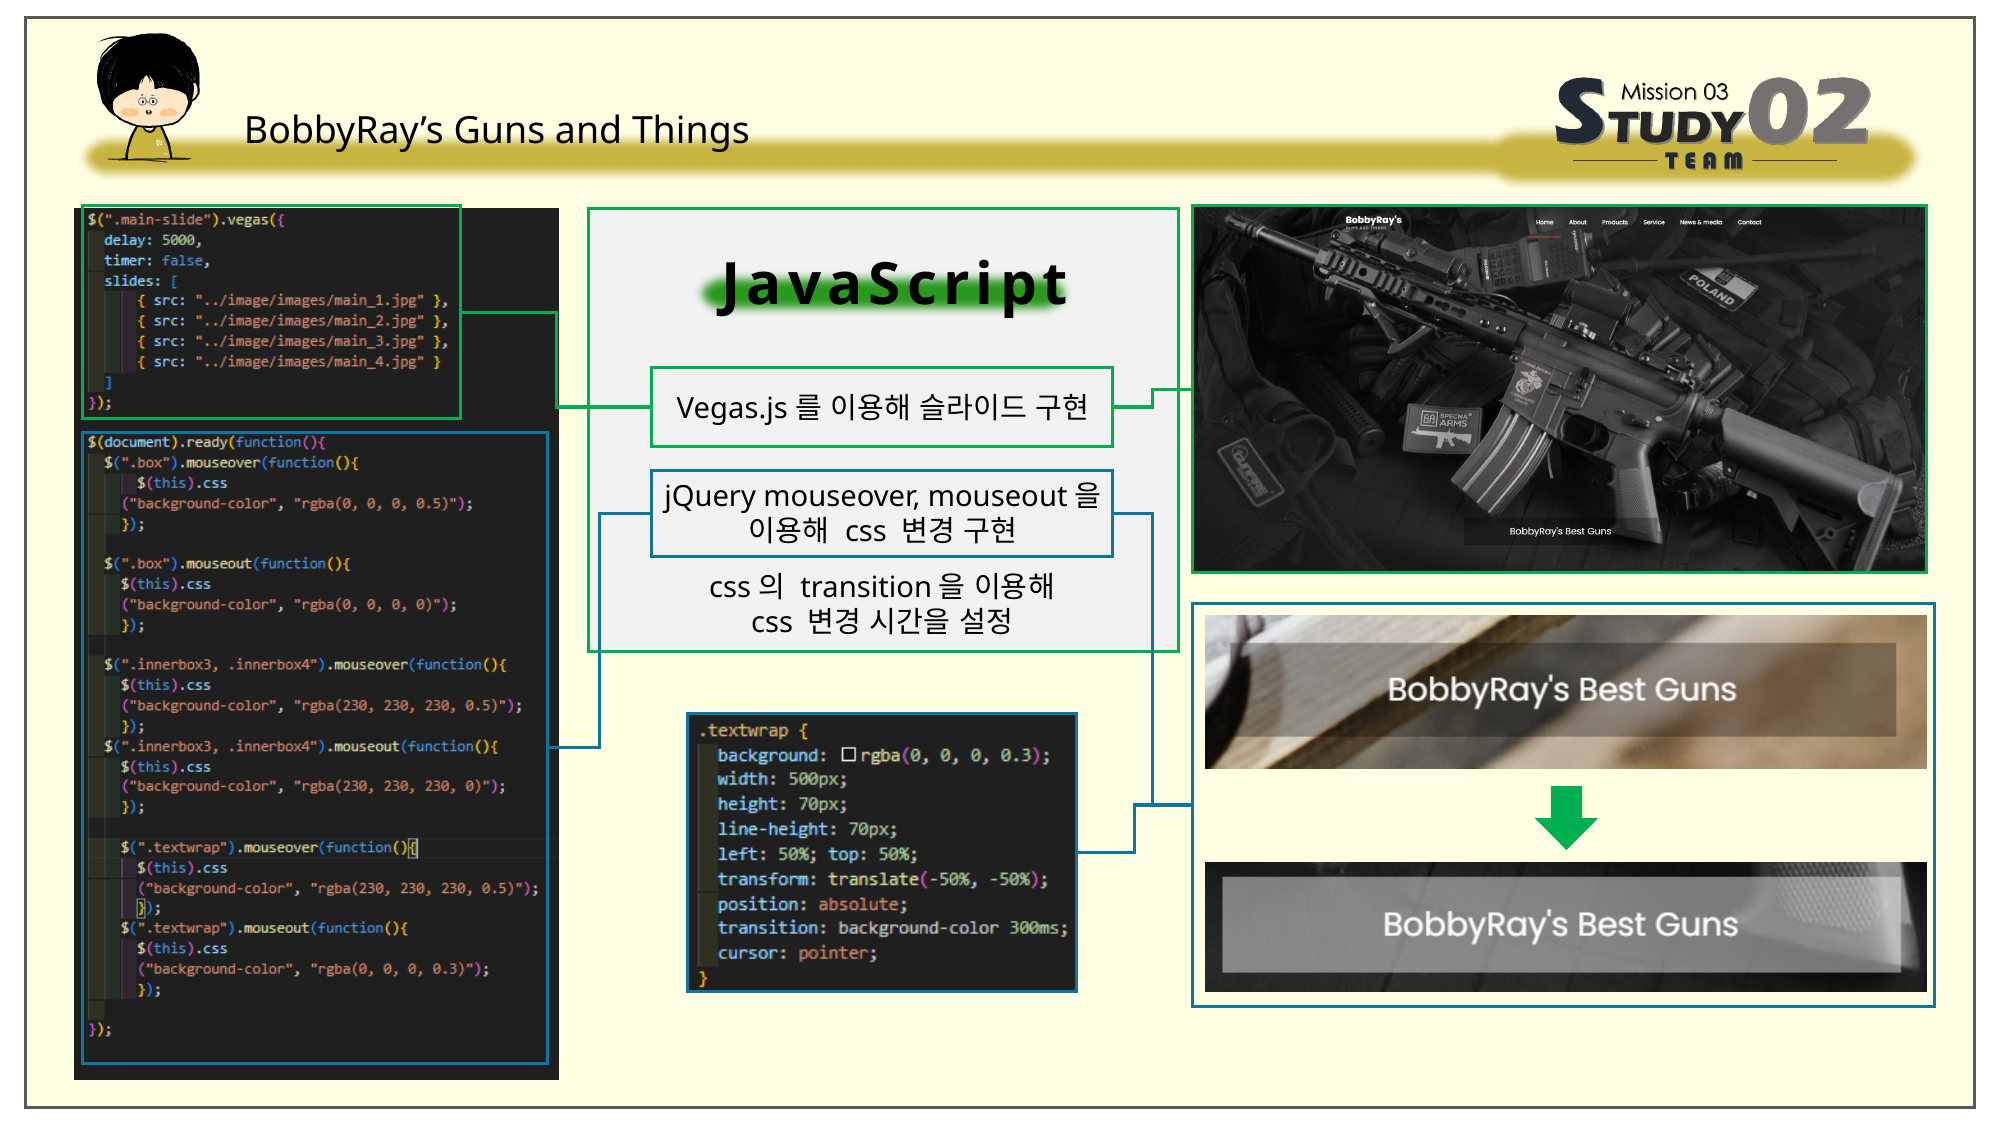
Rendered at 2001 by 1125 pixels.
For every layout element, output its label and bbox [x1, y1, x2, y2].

text_box [1111, 512, 1194, 804]
picture [690, 716, 1074, 989]
text_box [1076, 804, 1194, 853]
picture [73, 207, 560, 1081]
picture [85, 435, 545, 1061]
picture [1192, 23, 1936, 574]
text_box [25, 16, 1975, 1109]
picture [1205, 861, 1928, 992]
text_box [460, 311, 652, 408]
picture [1205, 614, 1928, 769]
text_box [547, 512, 653, 749]
text_box [1111, 388, 1194, 408]
text_box [689, 237, 1078, 325]
